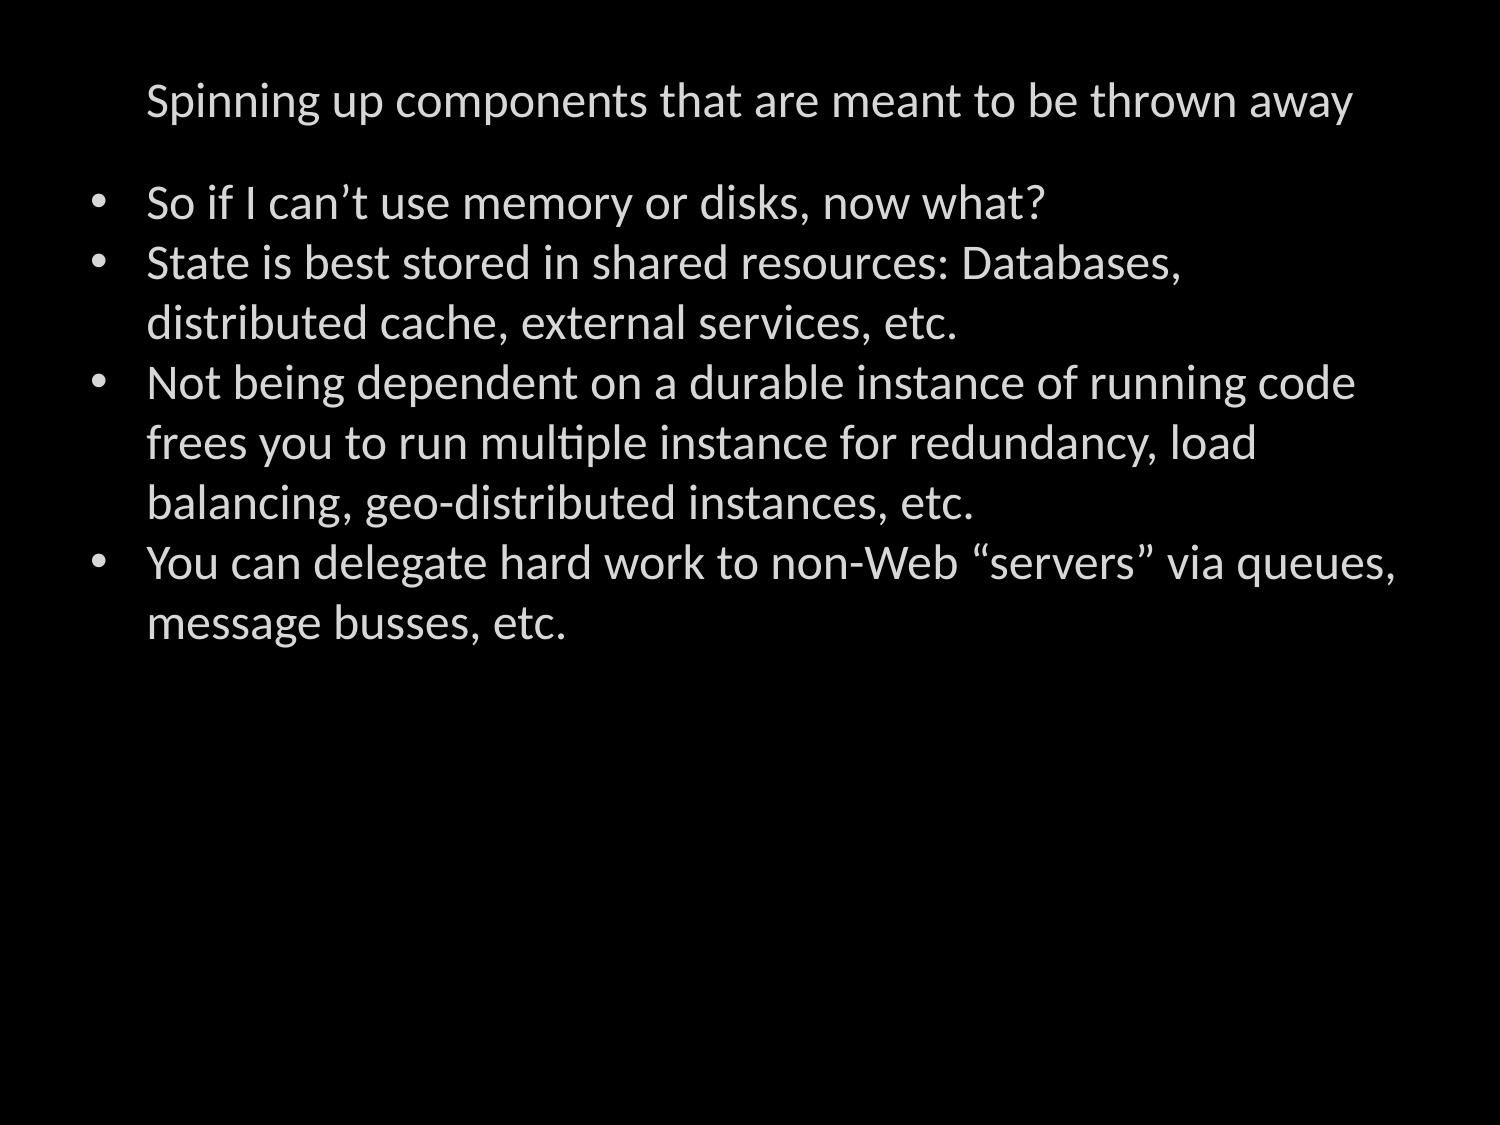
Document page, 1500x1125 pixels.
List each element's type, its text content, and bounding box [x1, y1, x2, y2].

title Spinning up components that are meant to be thrown away [75, 45, 1425, 150]
list So if I can’t use memory or disks, now what? State is best stored in shared resources: Databases, distributed cache, external services, etc. Not being dependent on a durable instance of running code frees you to run multiple instance for redundancy, load balancing, geo-distributed instances, etc. You can delegate hard work to non-Web “servers” via queues, message busses, etc. [75, 162, 1425, 1025]
